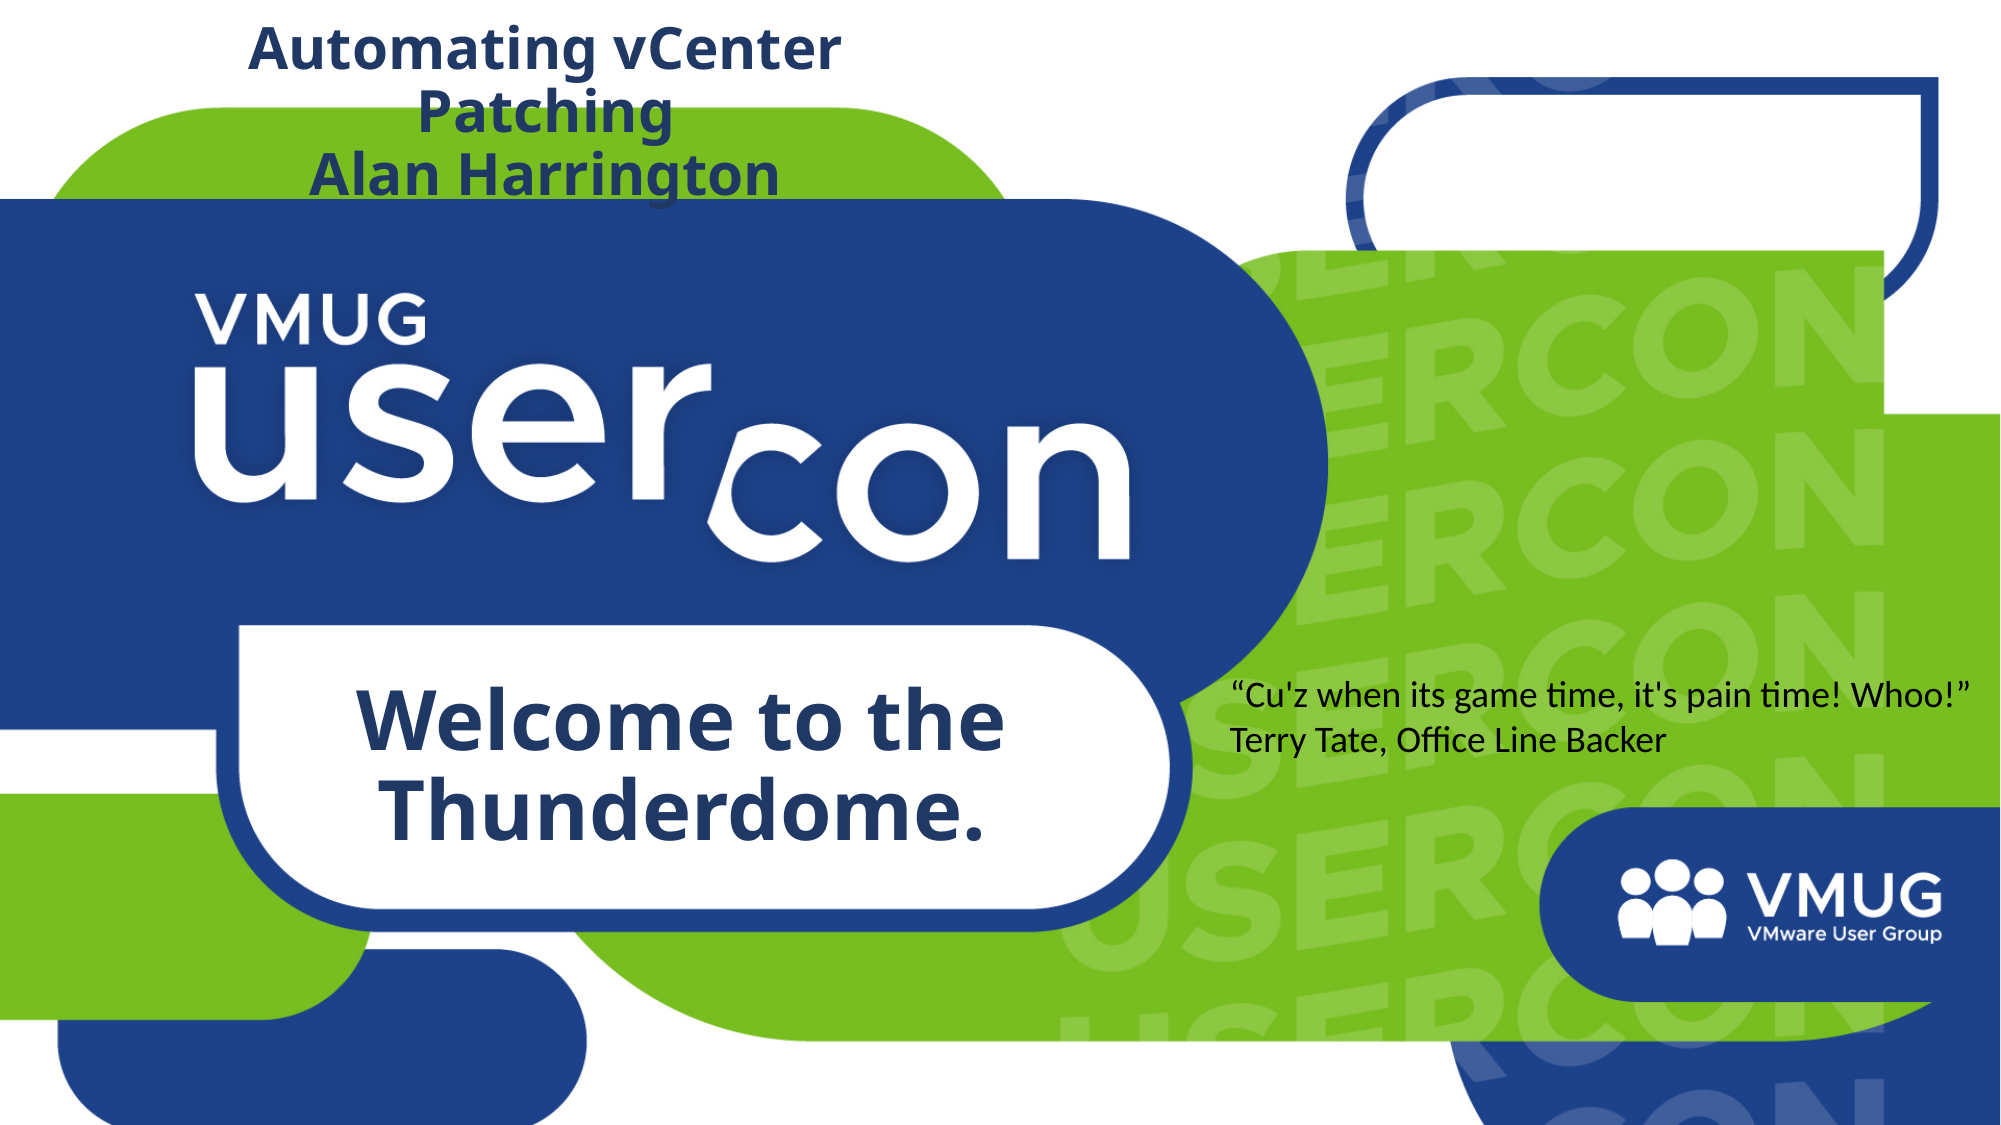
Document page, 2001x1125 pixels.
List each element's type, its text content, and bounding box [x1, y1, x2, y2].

text_box “Cu'z when its game time, it's pain time! Whoo!” Terry Tate, Office Line Backer [1214, 662, 1996, 768]
picture [0, 0, 2001, 1125]
title Welcome to the Thunderdome. [265, 627, 1099, 911]
text_box Automating vCenter Patching Alan Harrington [105, 8, 987, 220]
